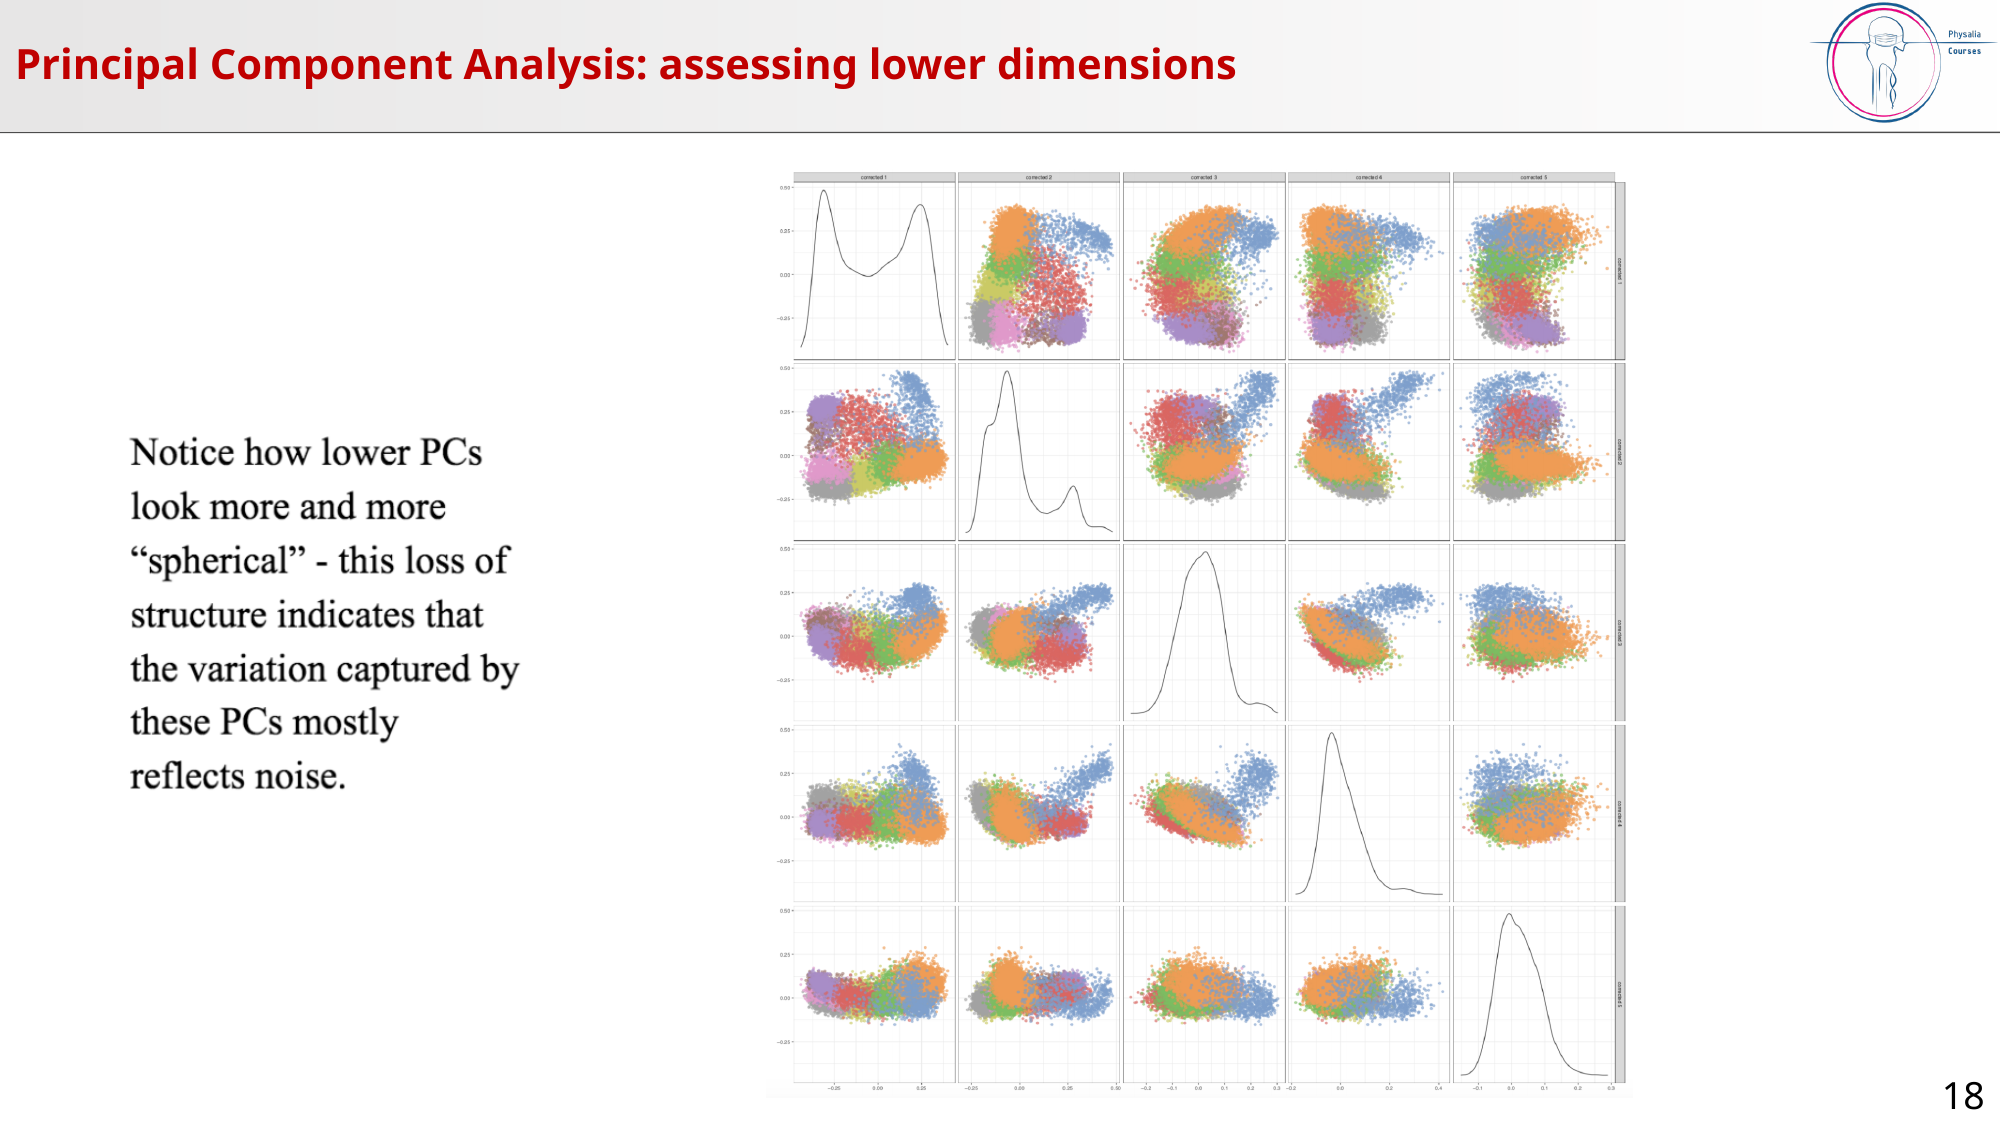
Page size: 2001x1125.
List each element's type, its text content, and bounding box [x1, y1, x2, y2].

picture [766, 165, 1633, 1098]
title Principal Component Analysis: assessing lower dimensions [0, 0, 2000, 132]
picture [108, 287, 550, 838]
text_box 18 [1549, 1067, 2000, 1125]
picture [1773, 0, 2000, 130]
